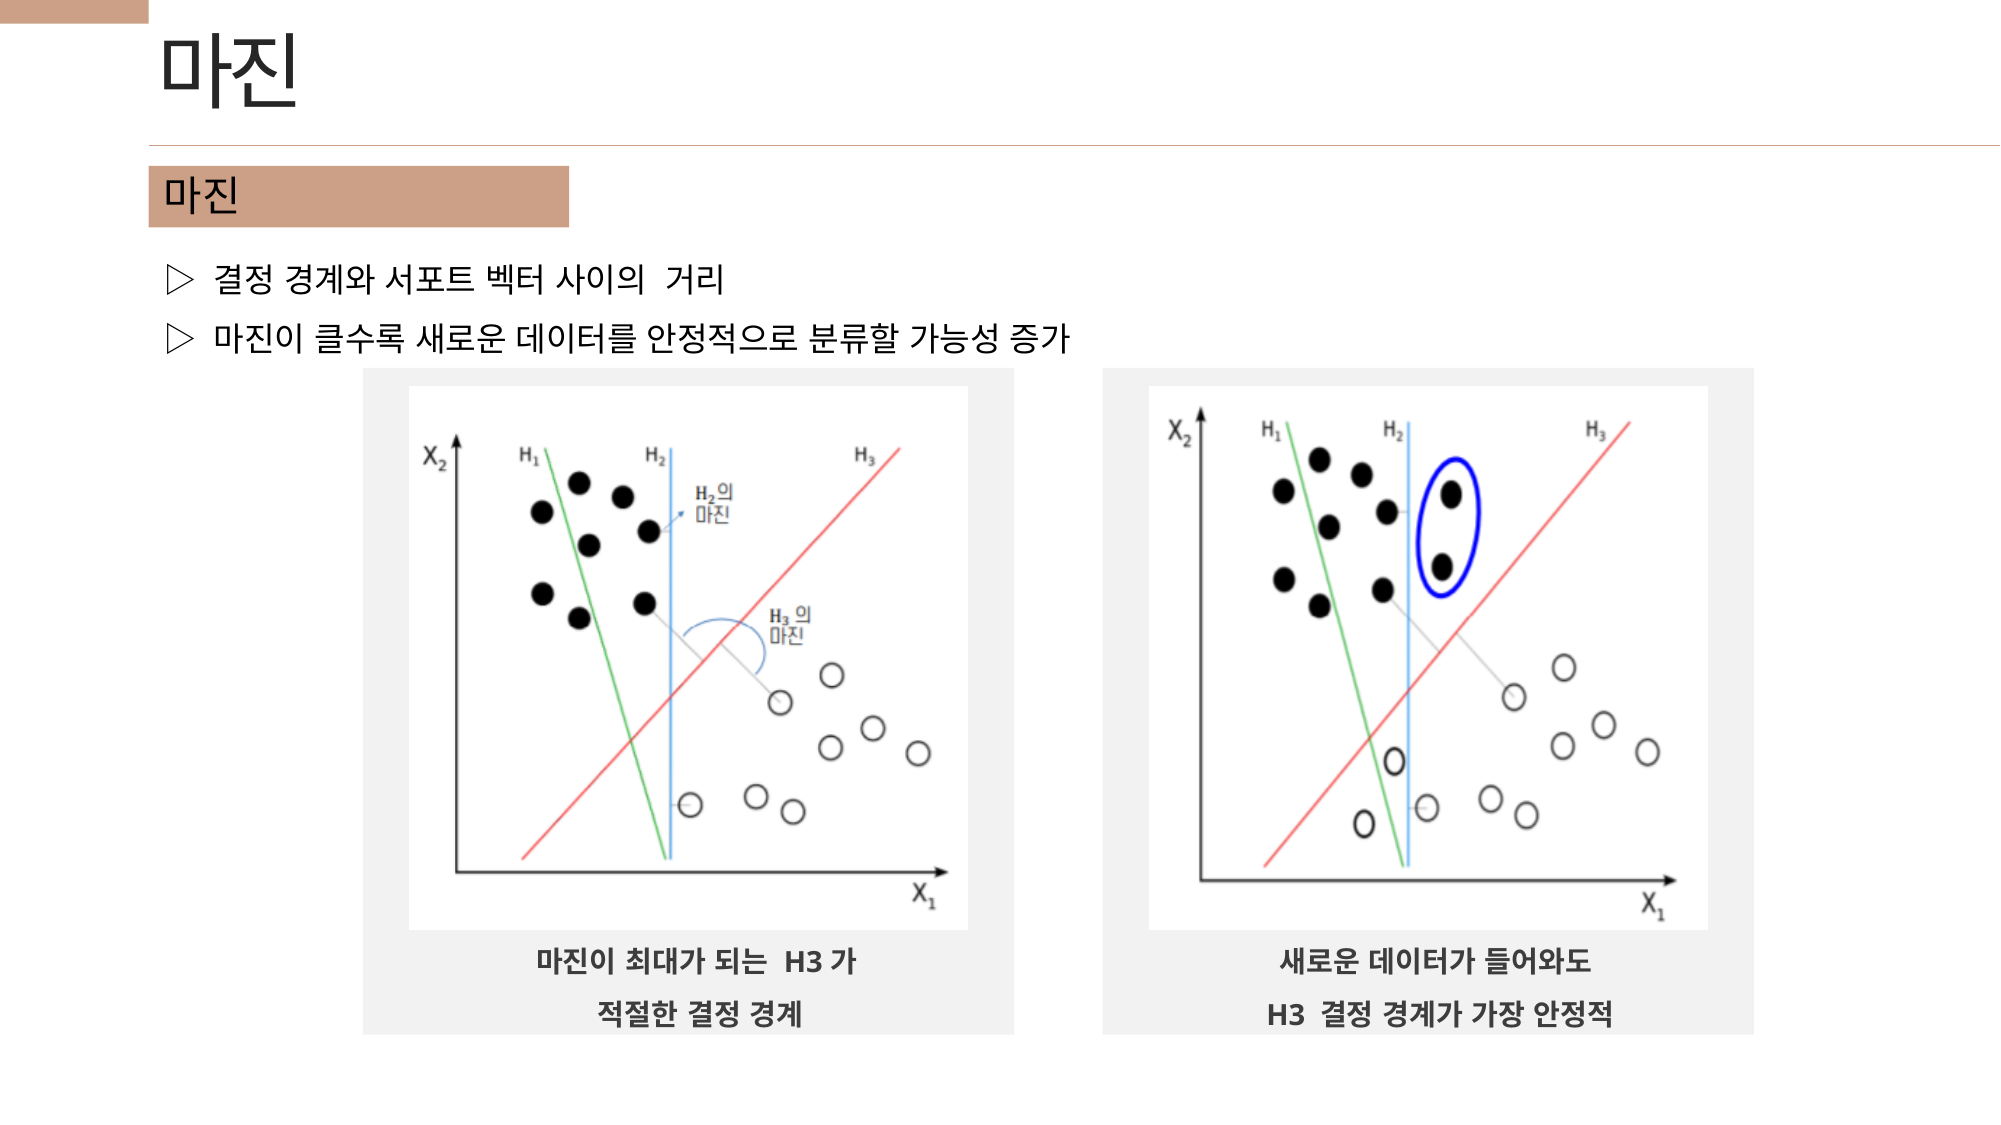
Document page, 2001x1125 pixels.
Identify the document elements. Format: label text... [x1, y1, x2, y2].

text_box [358, 367, 1783, 1035]
text_box [399, 165, 570, 228]
text_box [0, 0, 150, 25]
text_box 마진 [6, 162, 399, 228]
text_box ▷ 결정 경계와 서포트 벡터 사이의 거리 ▷ 마진이 클수록 새로운 데이터를 안정적으로 분류할 가능성 증가 [148, 231, 1116, 426]
text_box 마진 [142, 11, 320, 127]
